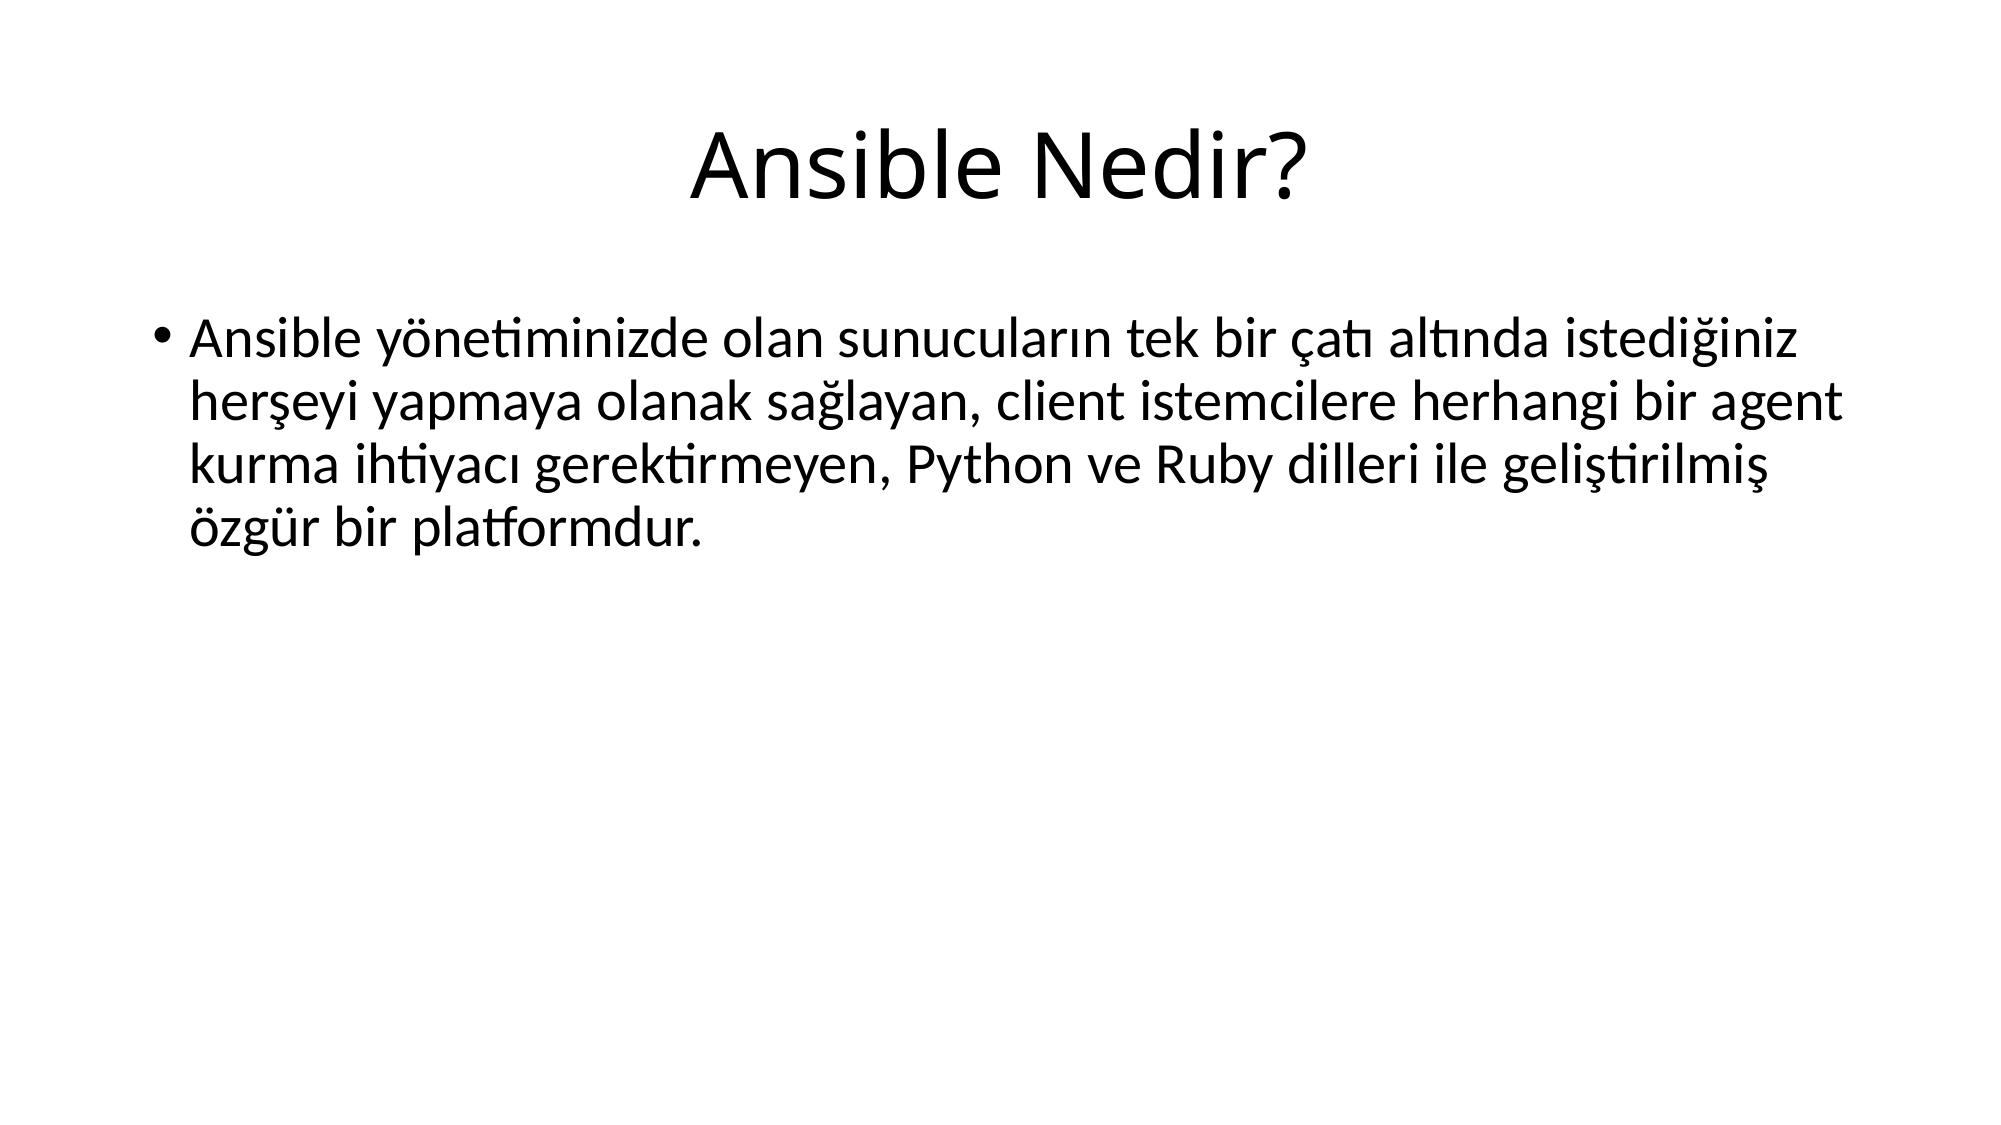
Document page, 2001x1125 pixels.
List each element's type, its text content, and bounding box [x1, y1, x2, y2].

title Ansible Nedir? [137, 59, 1863, 278]
list Ansible yönetiminizde olan sunucuların tek bir çatı altında istediğiniz herşeyi yapmaya olanak sağlayan, client istemcilere herhangi bir agent kurma ihtiyacı gerektirmeyen, Python ve Ruby dilleri ile geliştirilmiş özgür bir platformdur. [137, 299, 1863, 1014]
